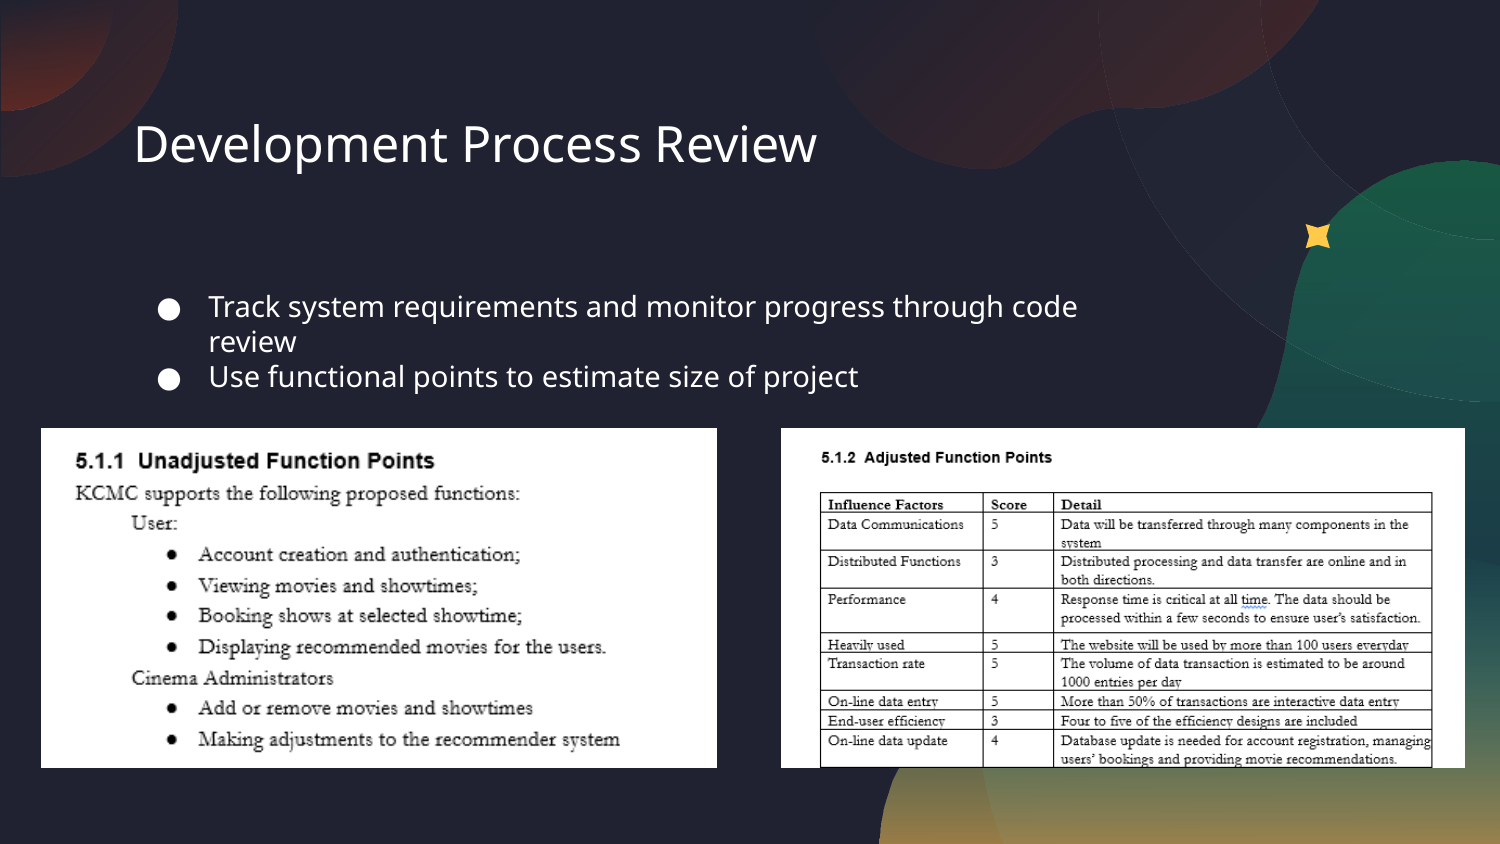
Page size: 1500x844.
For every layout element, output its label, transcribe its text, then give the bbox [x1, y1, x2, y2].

title Development Process Review [118, 97, 1382, 208]
picture [40, 428, 717, 768]
list Track system requirements and monitor progress through code review Use functional points to estimate size of project [118, 273, 1164, 384]
picture [780, 428, 1466, 768]
